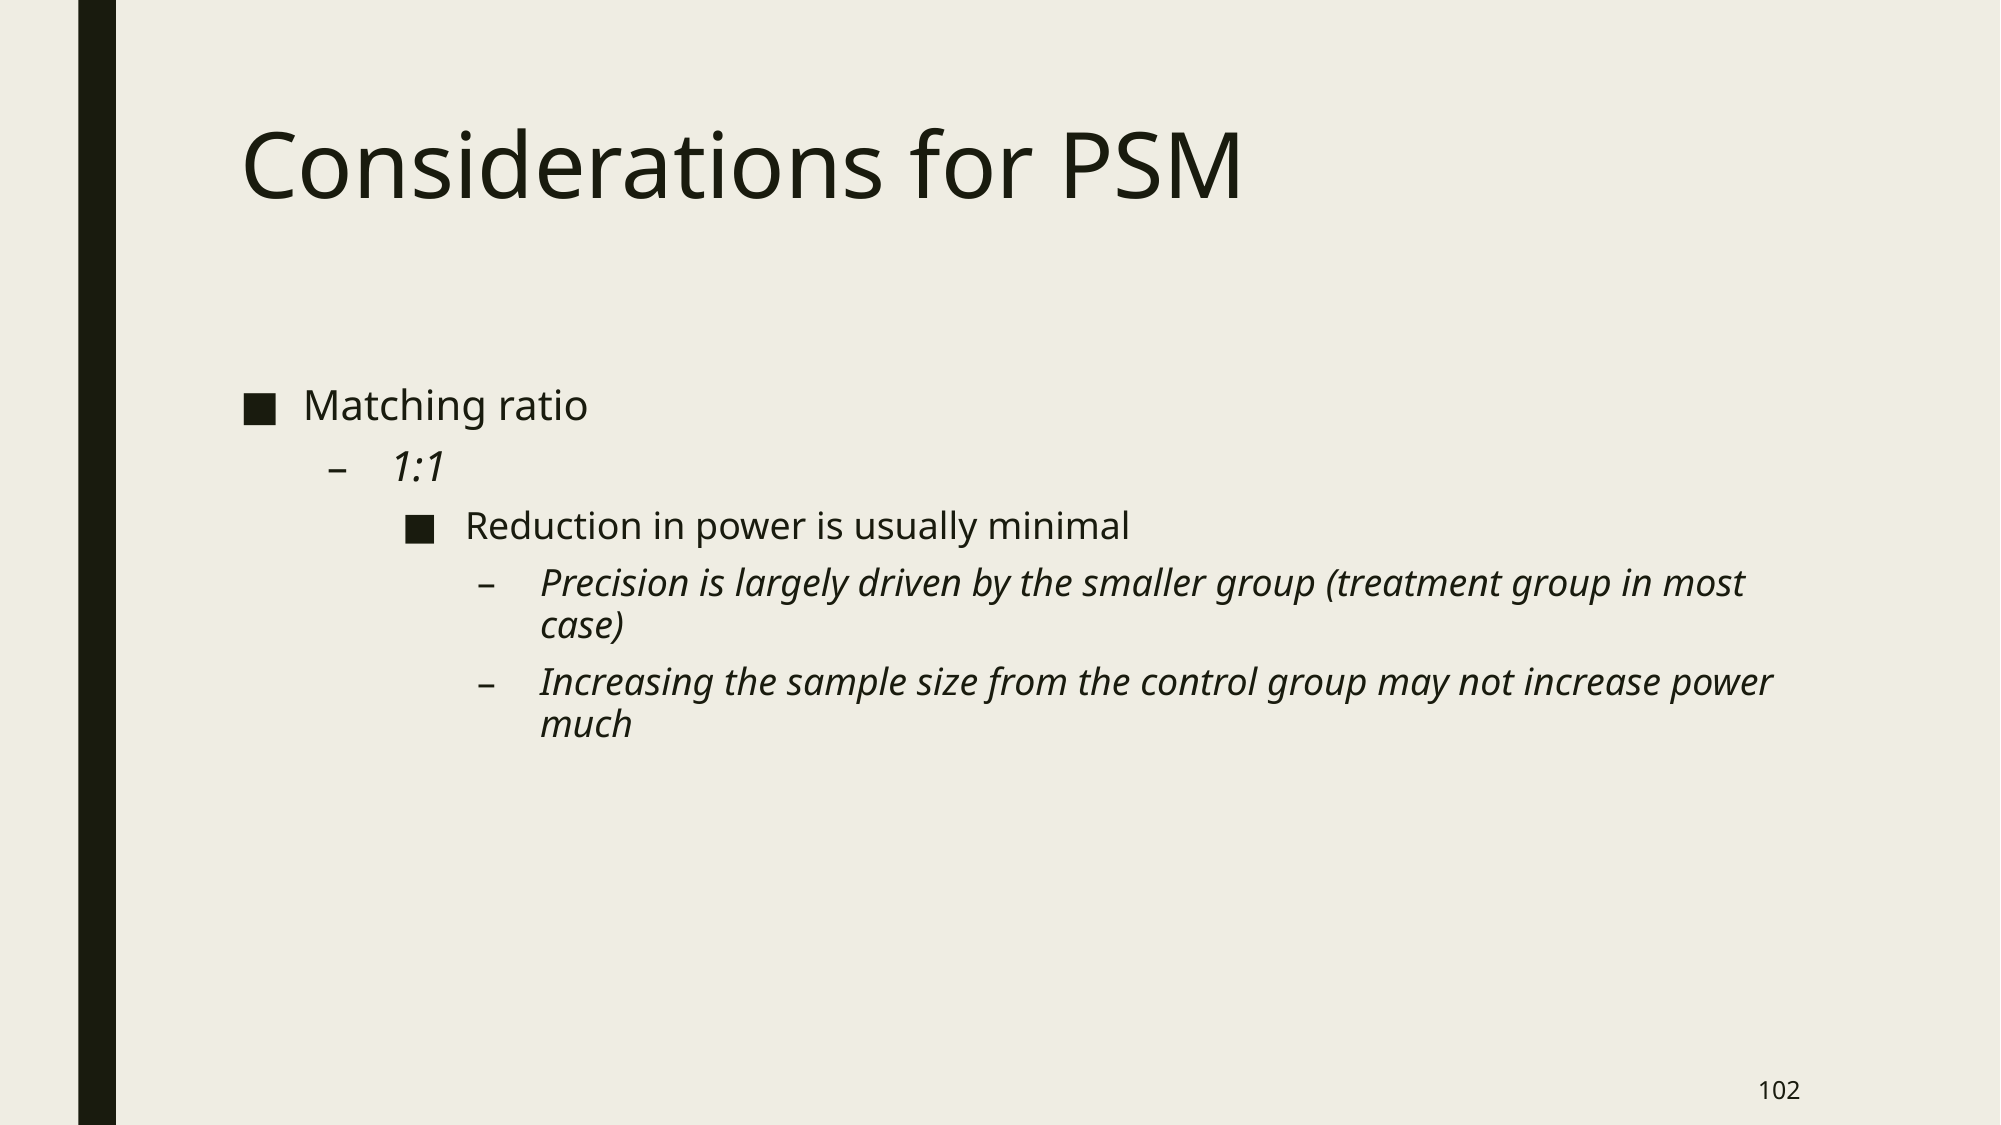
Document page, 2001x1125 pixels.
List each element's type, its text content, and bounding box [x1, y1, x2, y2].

list Matching ratio 1:1 Reduction in power is usually minimal Precision is largely driven by the smaller group (treatment group in most case) Increasing the sample size from the control group may not increase power much [225, 375, 1800, 963]
title Considerations for PSM [225, 112, 1800, 357]
slide_number 102 [1553, 1058, 1816, 1125]
